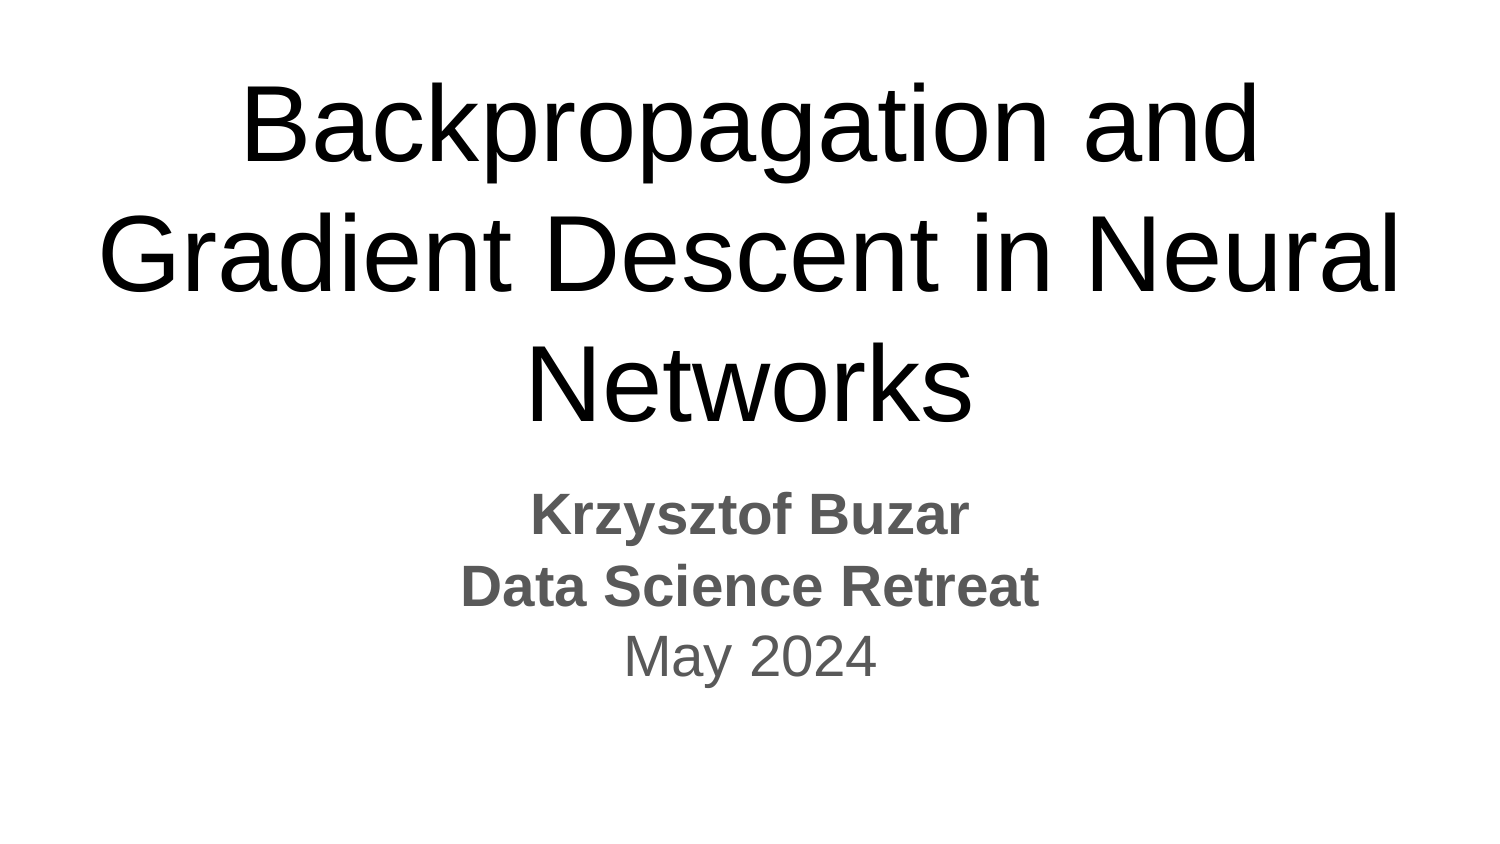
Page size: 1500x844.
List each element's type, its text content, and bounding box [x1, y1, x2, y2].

subtitle Krzysztof Buzar Data Science Retreat May 2024 [457, 474, 1043, 844]
text_box Backpropagation and Gradient Descent in Neural Networks [94, 49, 1404, 443]
